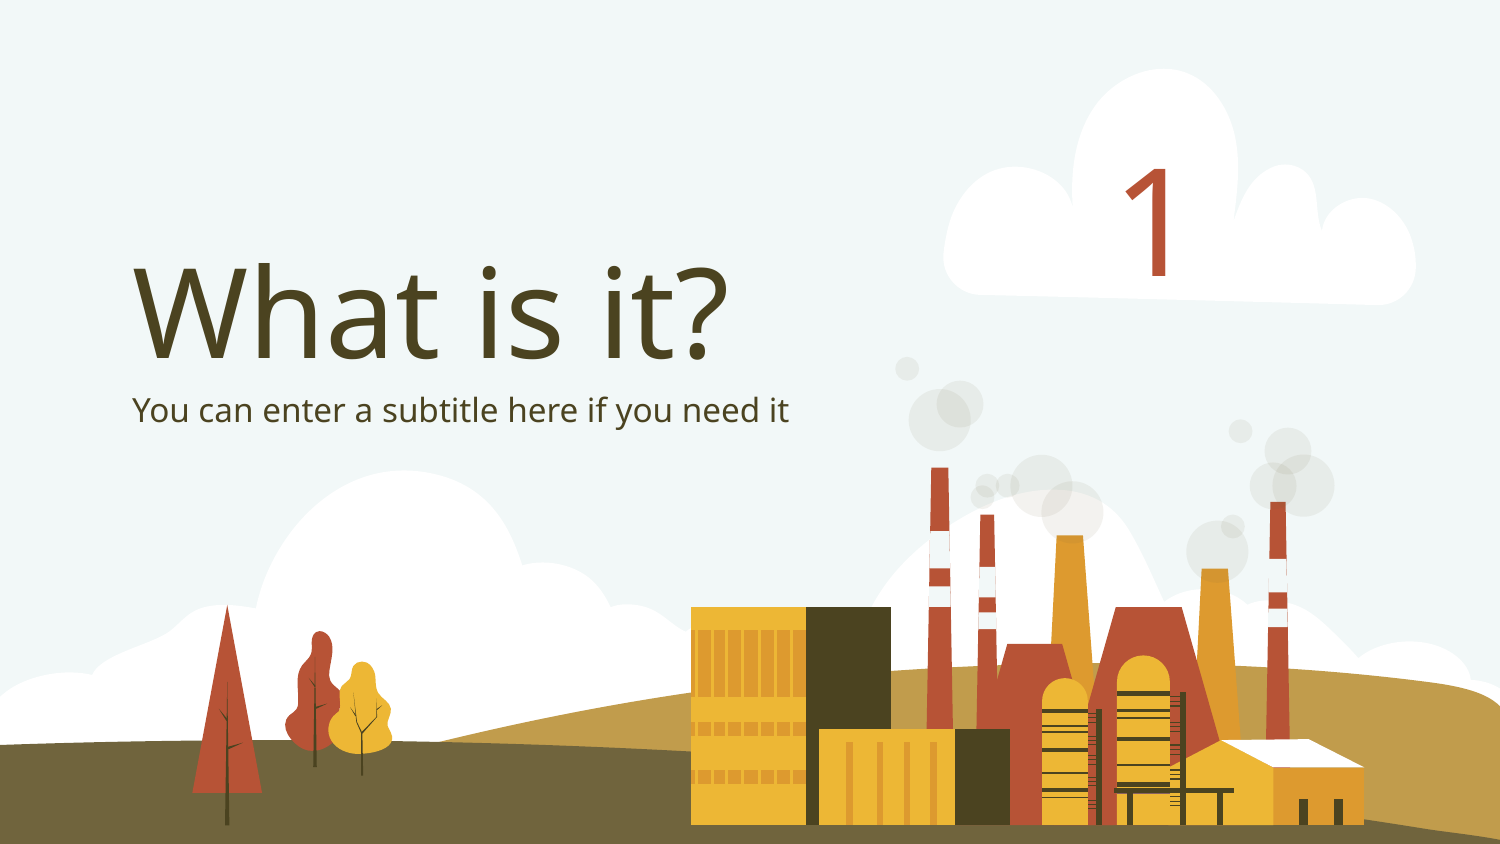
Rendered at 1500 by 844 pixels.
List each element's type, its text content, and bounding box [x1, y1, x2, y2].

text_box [690, 356, 1365, 826]
title 1 [989, 155, 1323, 277]
title What is it? [117, 242, 863, 374]
subtitle You can enter a subtitle here if you need it [117, 374, 685, 454]
